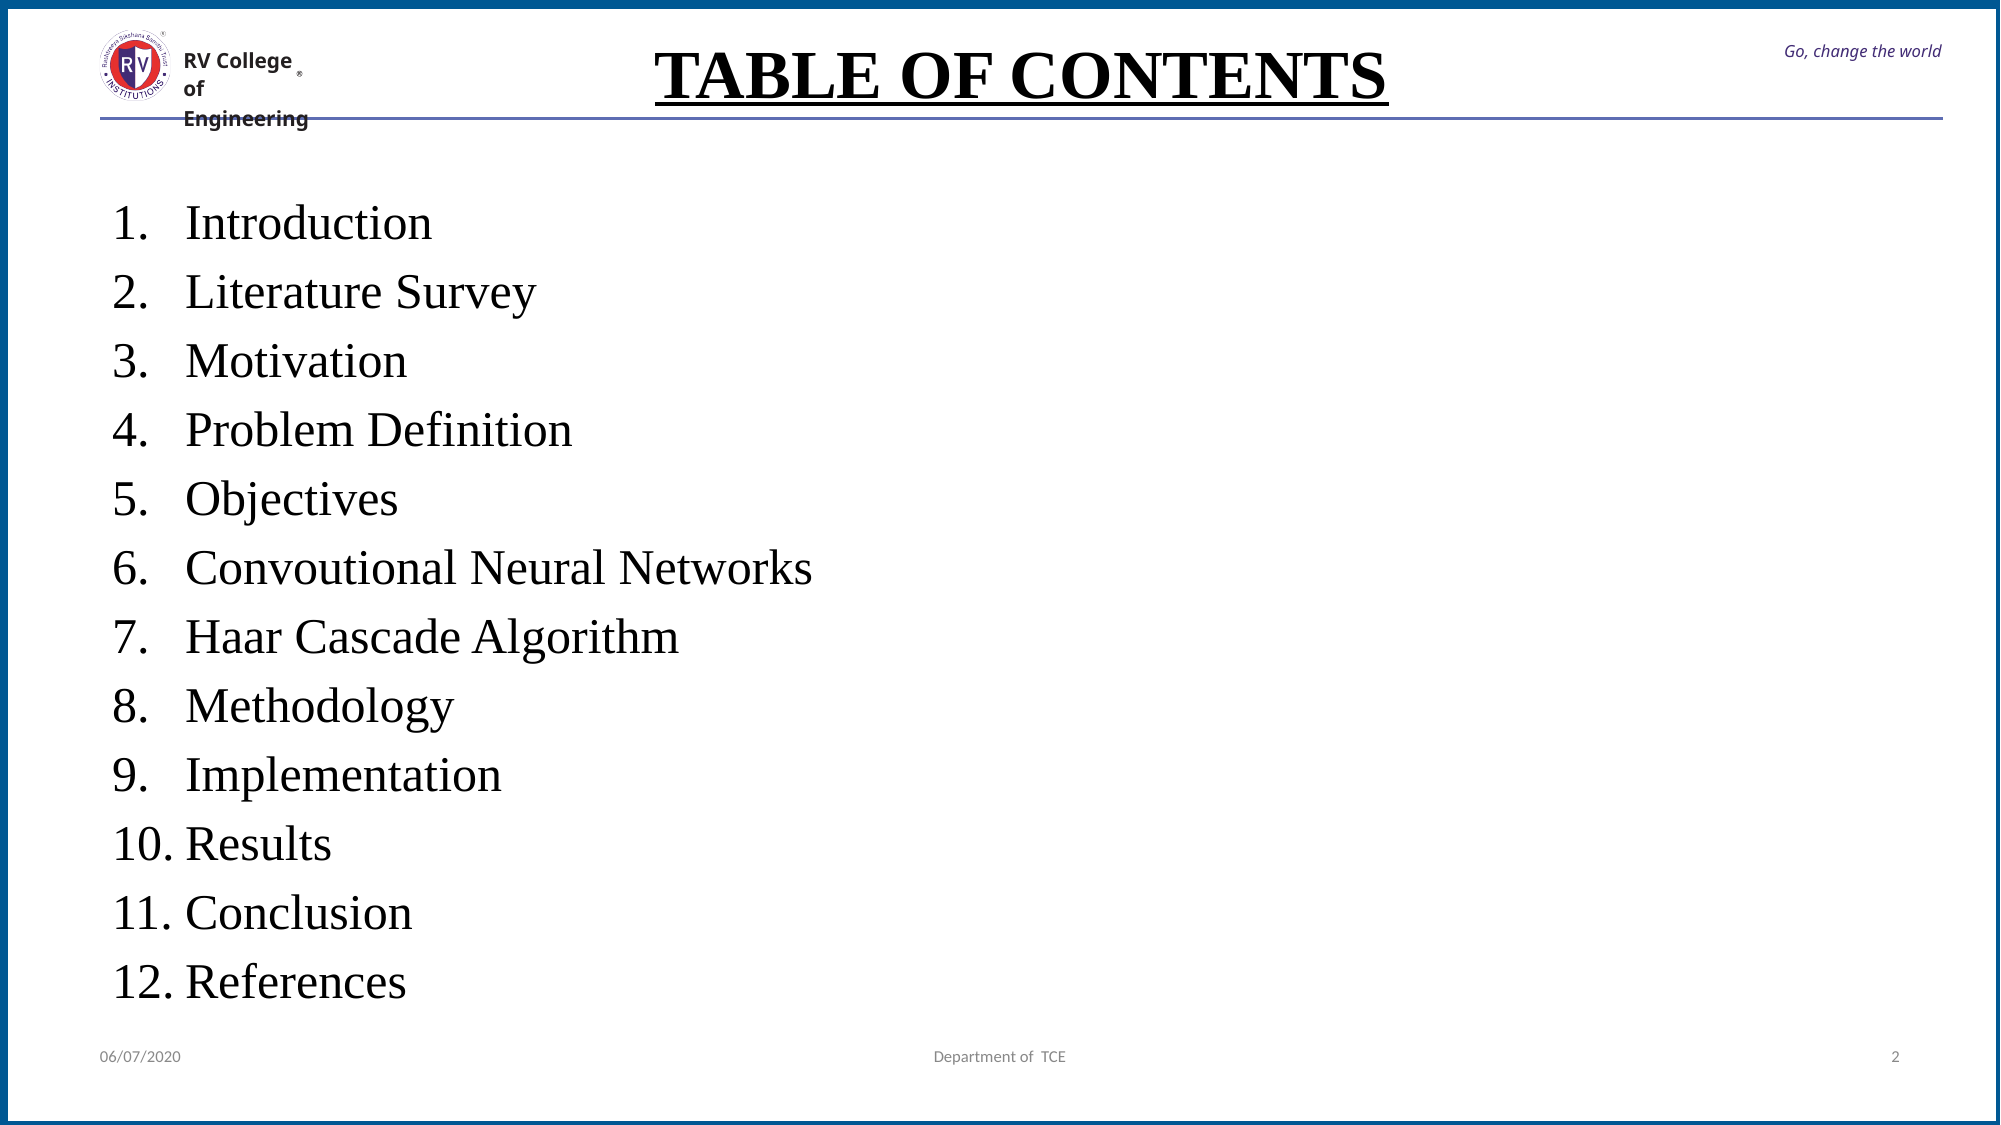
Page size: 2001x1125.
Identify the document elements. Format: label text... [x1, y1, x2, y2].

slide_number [99, 1046, 560, 1074]
text_box TABLE OF CONTENTS [135, 24, 1909, 117]
slide_number 2 [1440, 1046, 1900, 1103]
title Go, change the world [1909, 40, 1943, 101]
text_box [99, 29, 135, 101]
text_box [2, 2, 2000, 1125]
footer Department of TCE [680, 1046, 1320, 1074]
text_box Introduction Literature Survey Motivation Problem Definition Objectives Convoutional Neural Networks Haar Cascade Algorithm Methodology Implementation Results Conclusion References [100, 175, 1945, 988]
